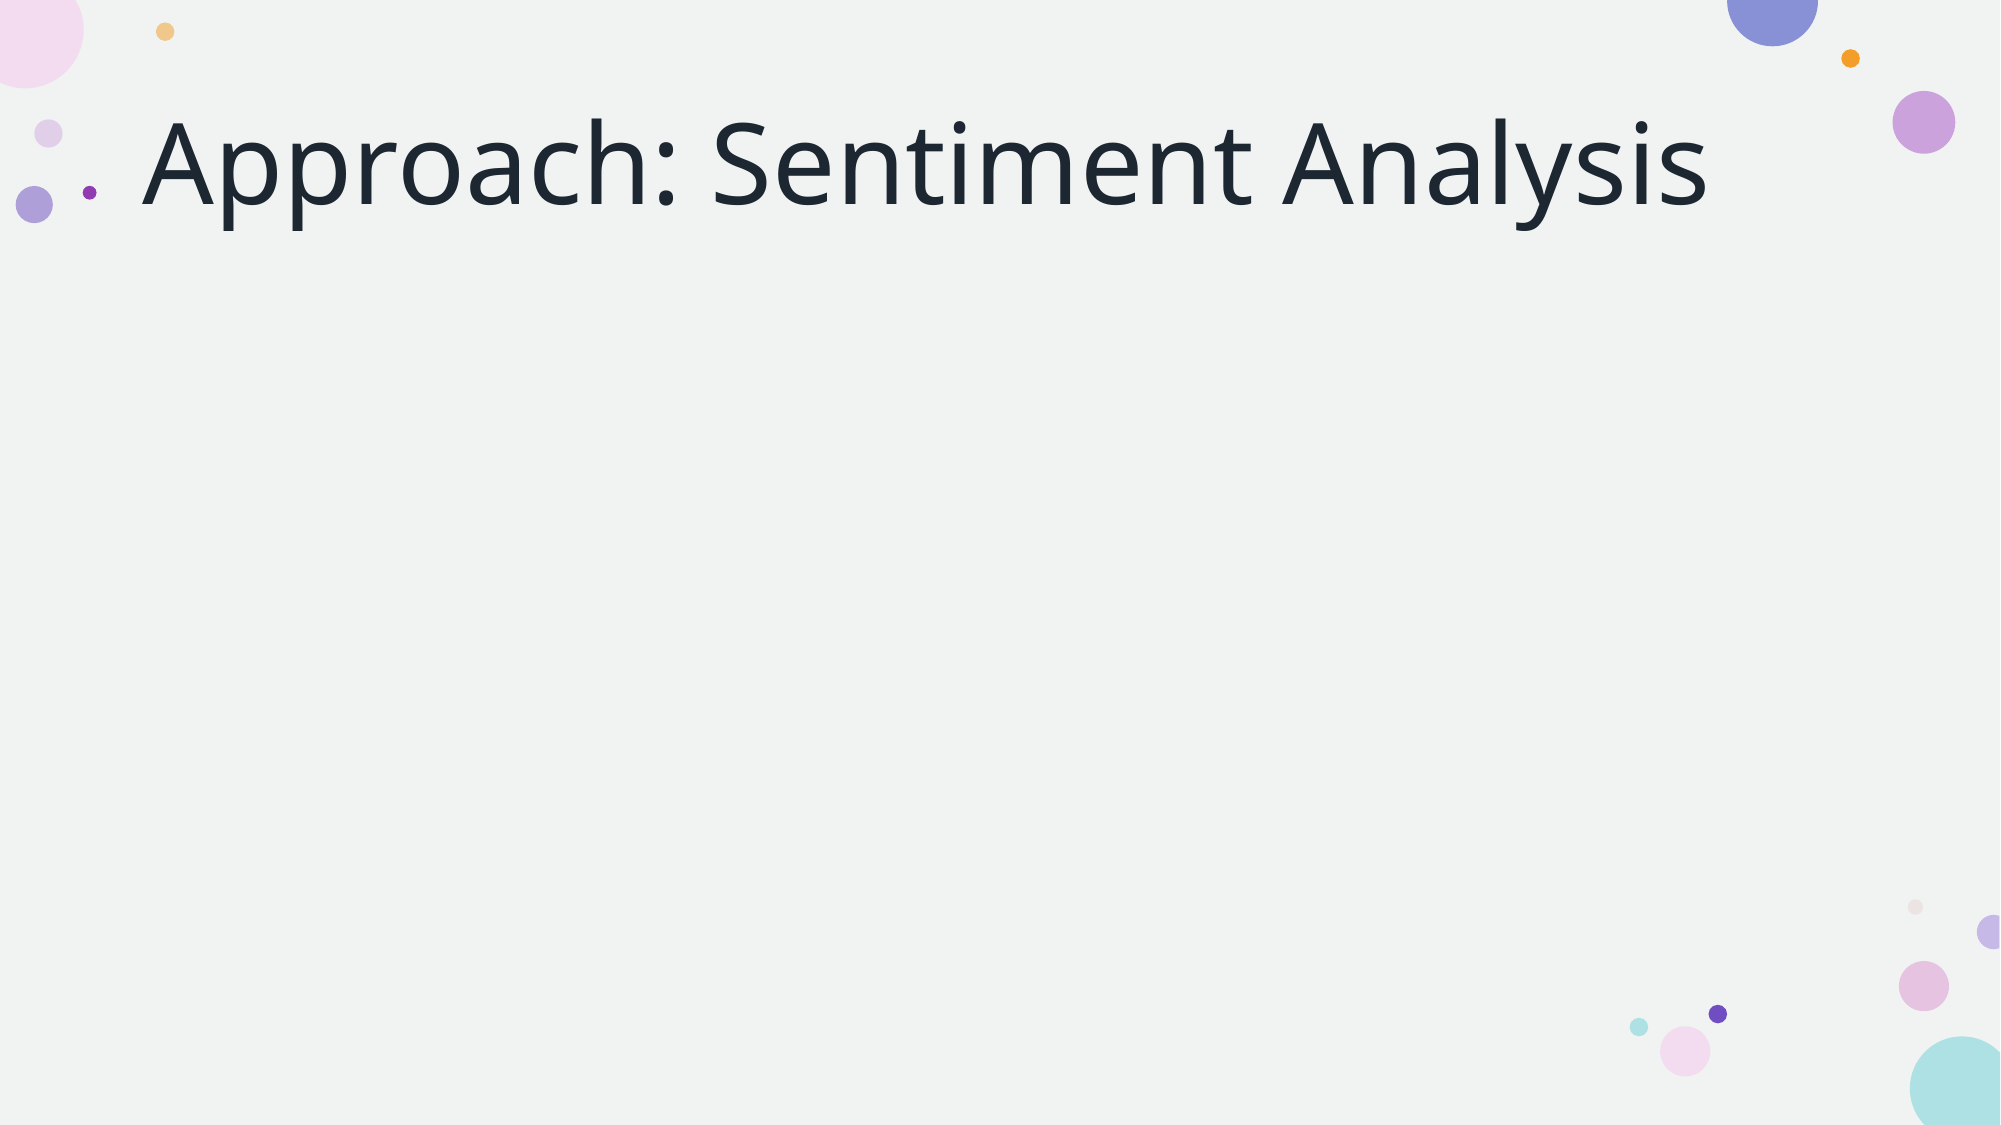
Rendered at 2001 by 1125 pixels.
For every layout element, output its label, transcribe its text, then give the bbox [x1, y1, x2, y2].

title Approach: Sentiment Analysis [127, 59, 1877, 278]
